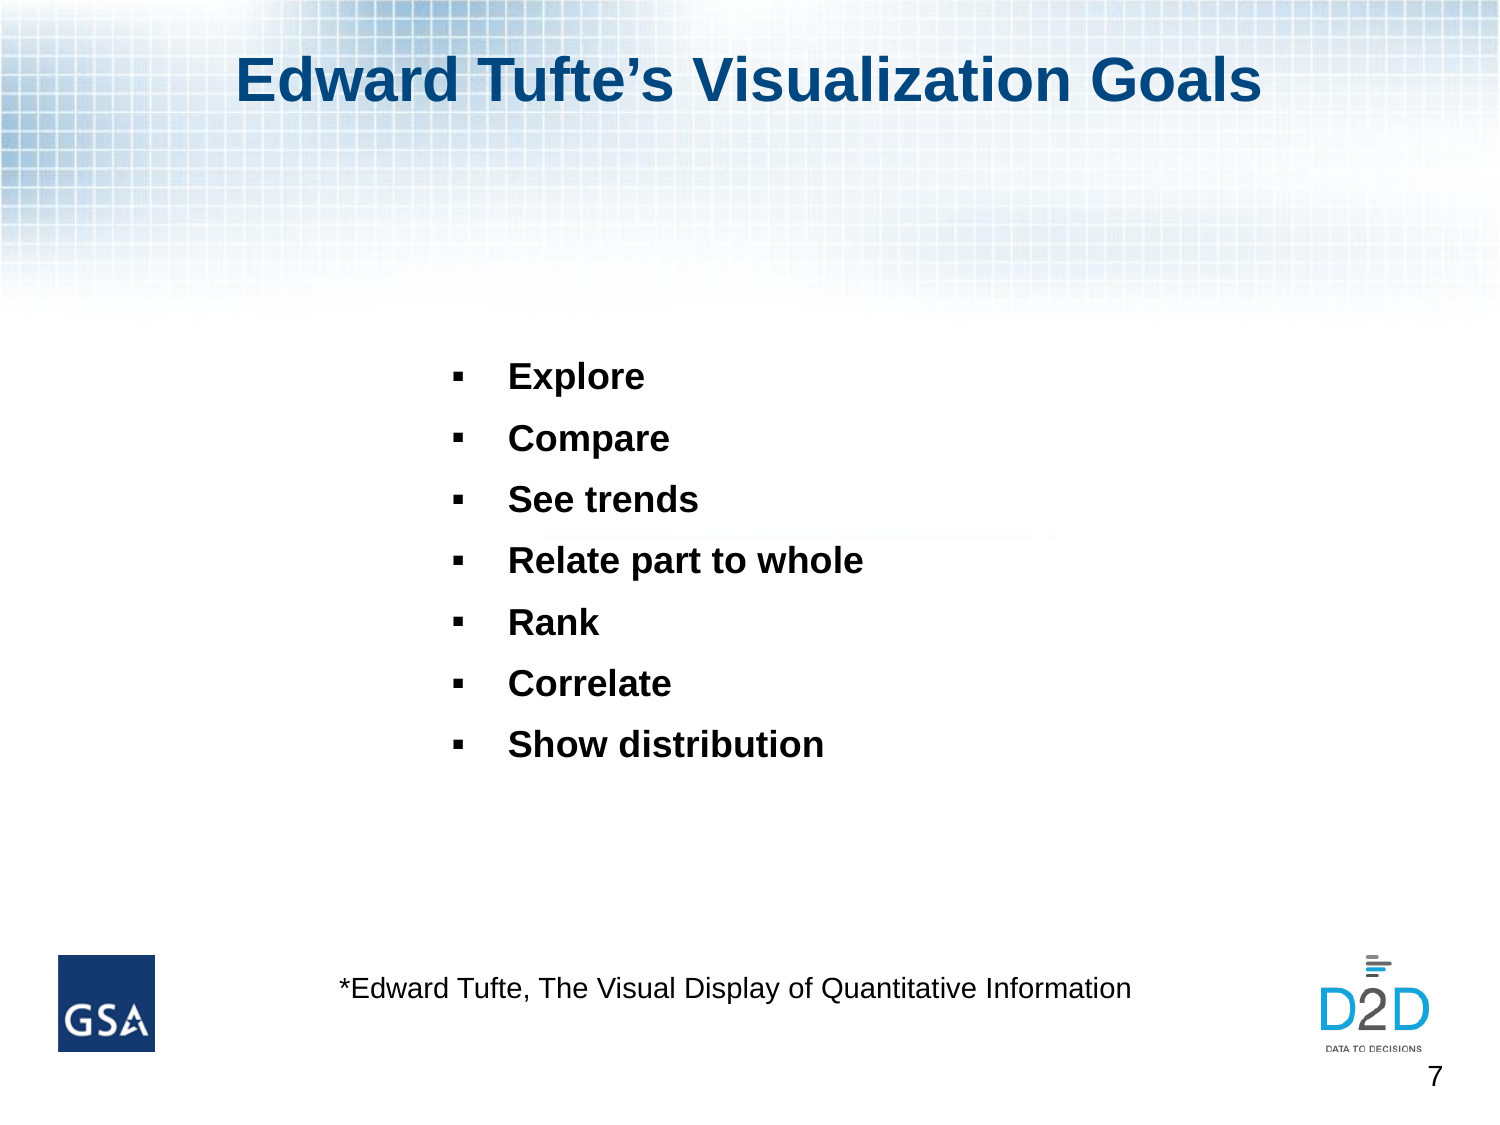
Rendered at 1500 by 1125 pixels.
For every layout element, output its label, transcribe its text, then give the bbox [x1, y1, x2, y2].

slide_number 7 [1412, 1012, 1500, 1100]
list Explore Compare See trends Relate part to whole Rank Correlate Show distribution [417, 350, 1425, 700]
picture [58, 955, 155, 1052]
title Edward Tufte’s Visualization Goals [75, 31, 1425, 207]
picture [0, 0, 1500, 539]
picture [1310, 955, 1440, 1052]
text_box *Edward Tufte, The Visual Display of Quantitative Information [324, 962, 1148, 1013]
